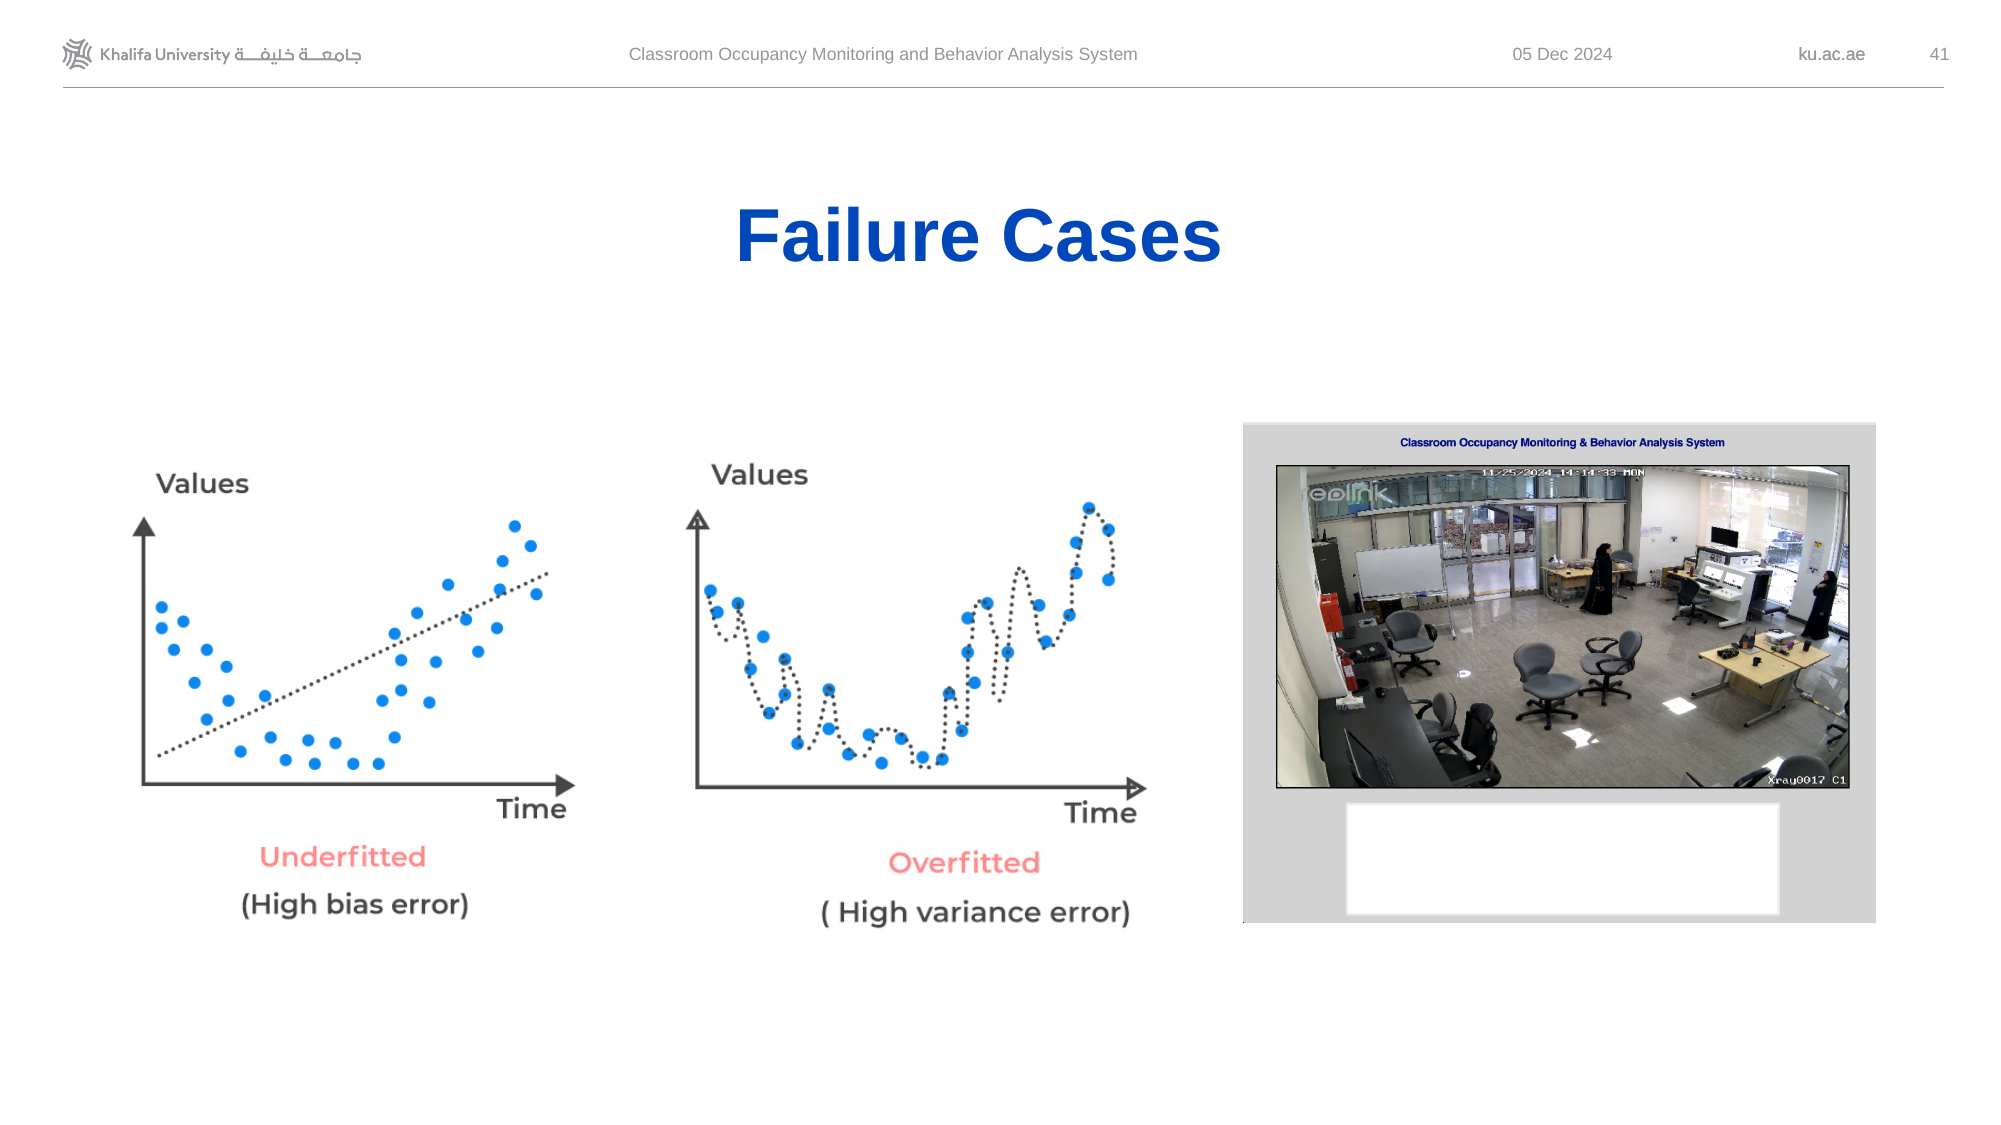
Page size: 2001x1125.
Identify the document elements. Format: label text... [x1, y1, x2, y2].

picture [1243, 422, 1876, 923]
picture [678, 422, 1157, 972]
picture [112, 433, 591, 961]
slide_number Classroom Occupancy Monitoring and Behavior Analysis System [628, 39, 1140, 68]
picture [62, 38, 361, 70]
title Failure Cases [180, 94, 1820, 277]
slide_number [1328, 39, 1613, 68]
slide_number 41 [1896, 33, 1983, 74]
